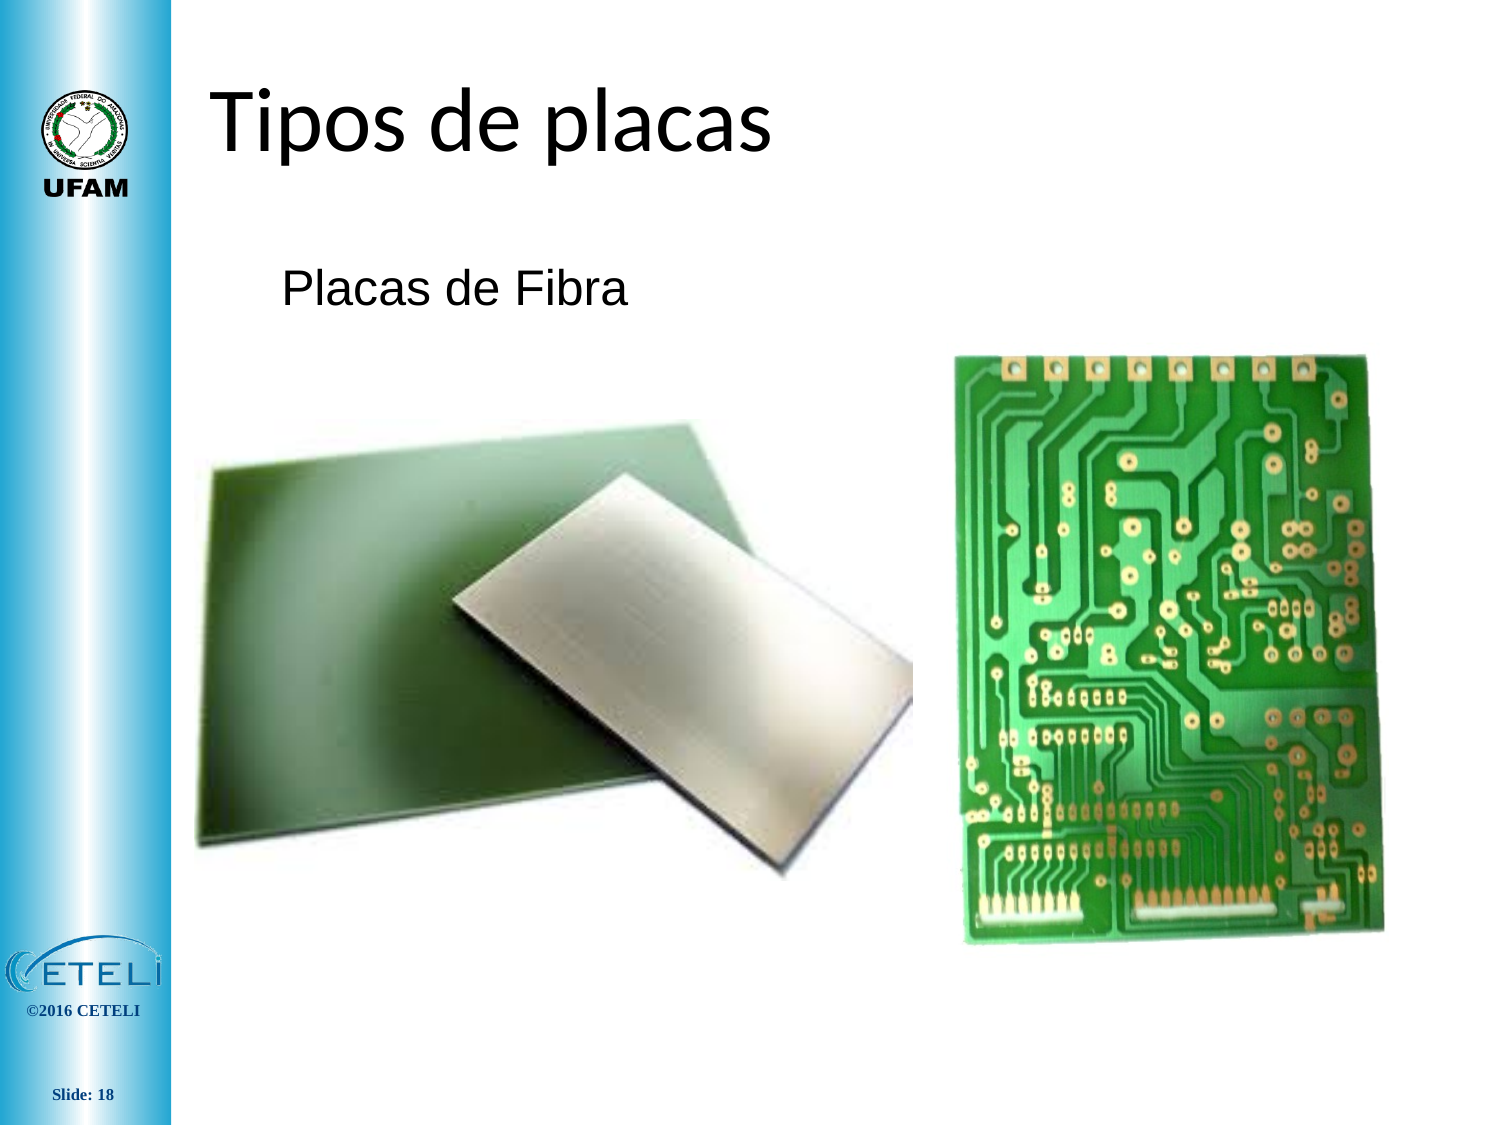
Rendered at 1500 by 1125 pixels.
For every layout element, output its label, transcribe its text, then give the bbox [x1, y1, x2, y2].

text_box Placas de Fibra [266, 240, 1100, 340]
picture [3, 934, 163, 996]
picture [41, 90, 128, 197]
picture [194, 343, 1476, 957]
title Tipos de placas [194, 45, 1425, 203]
